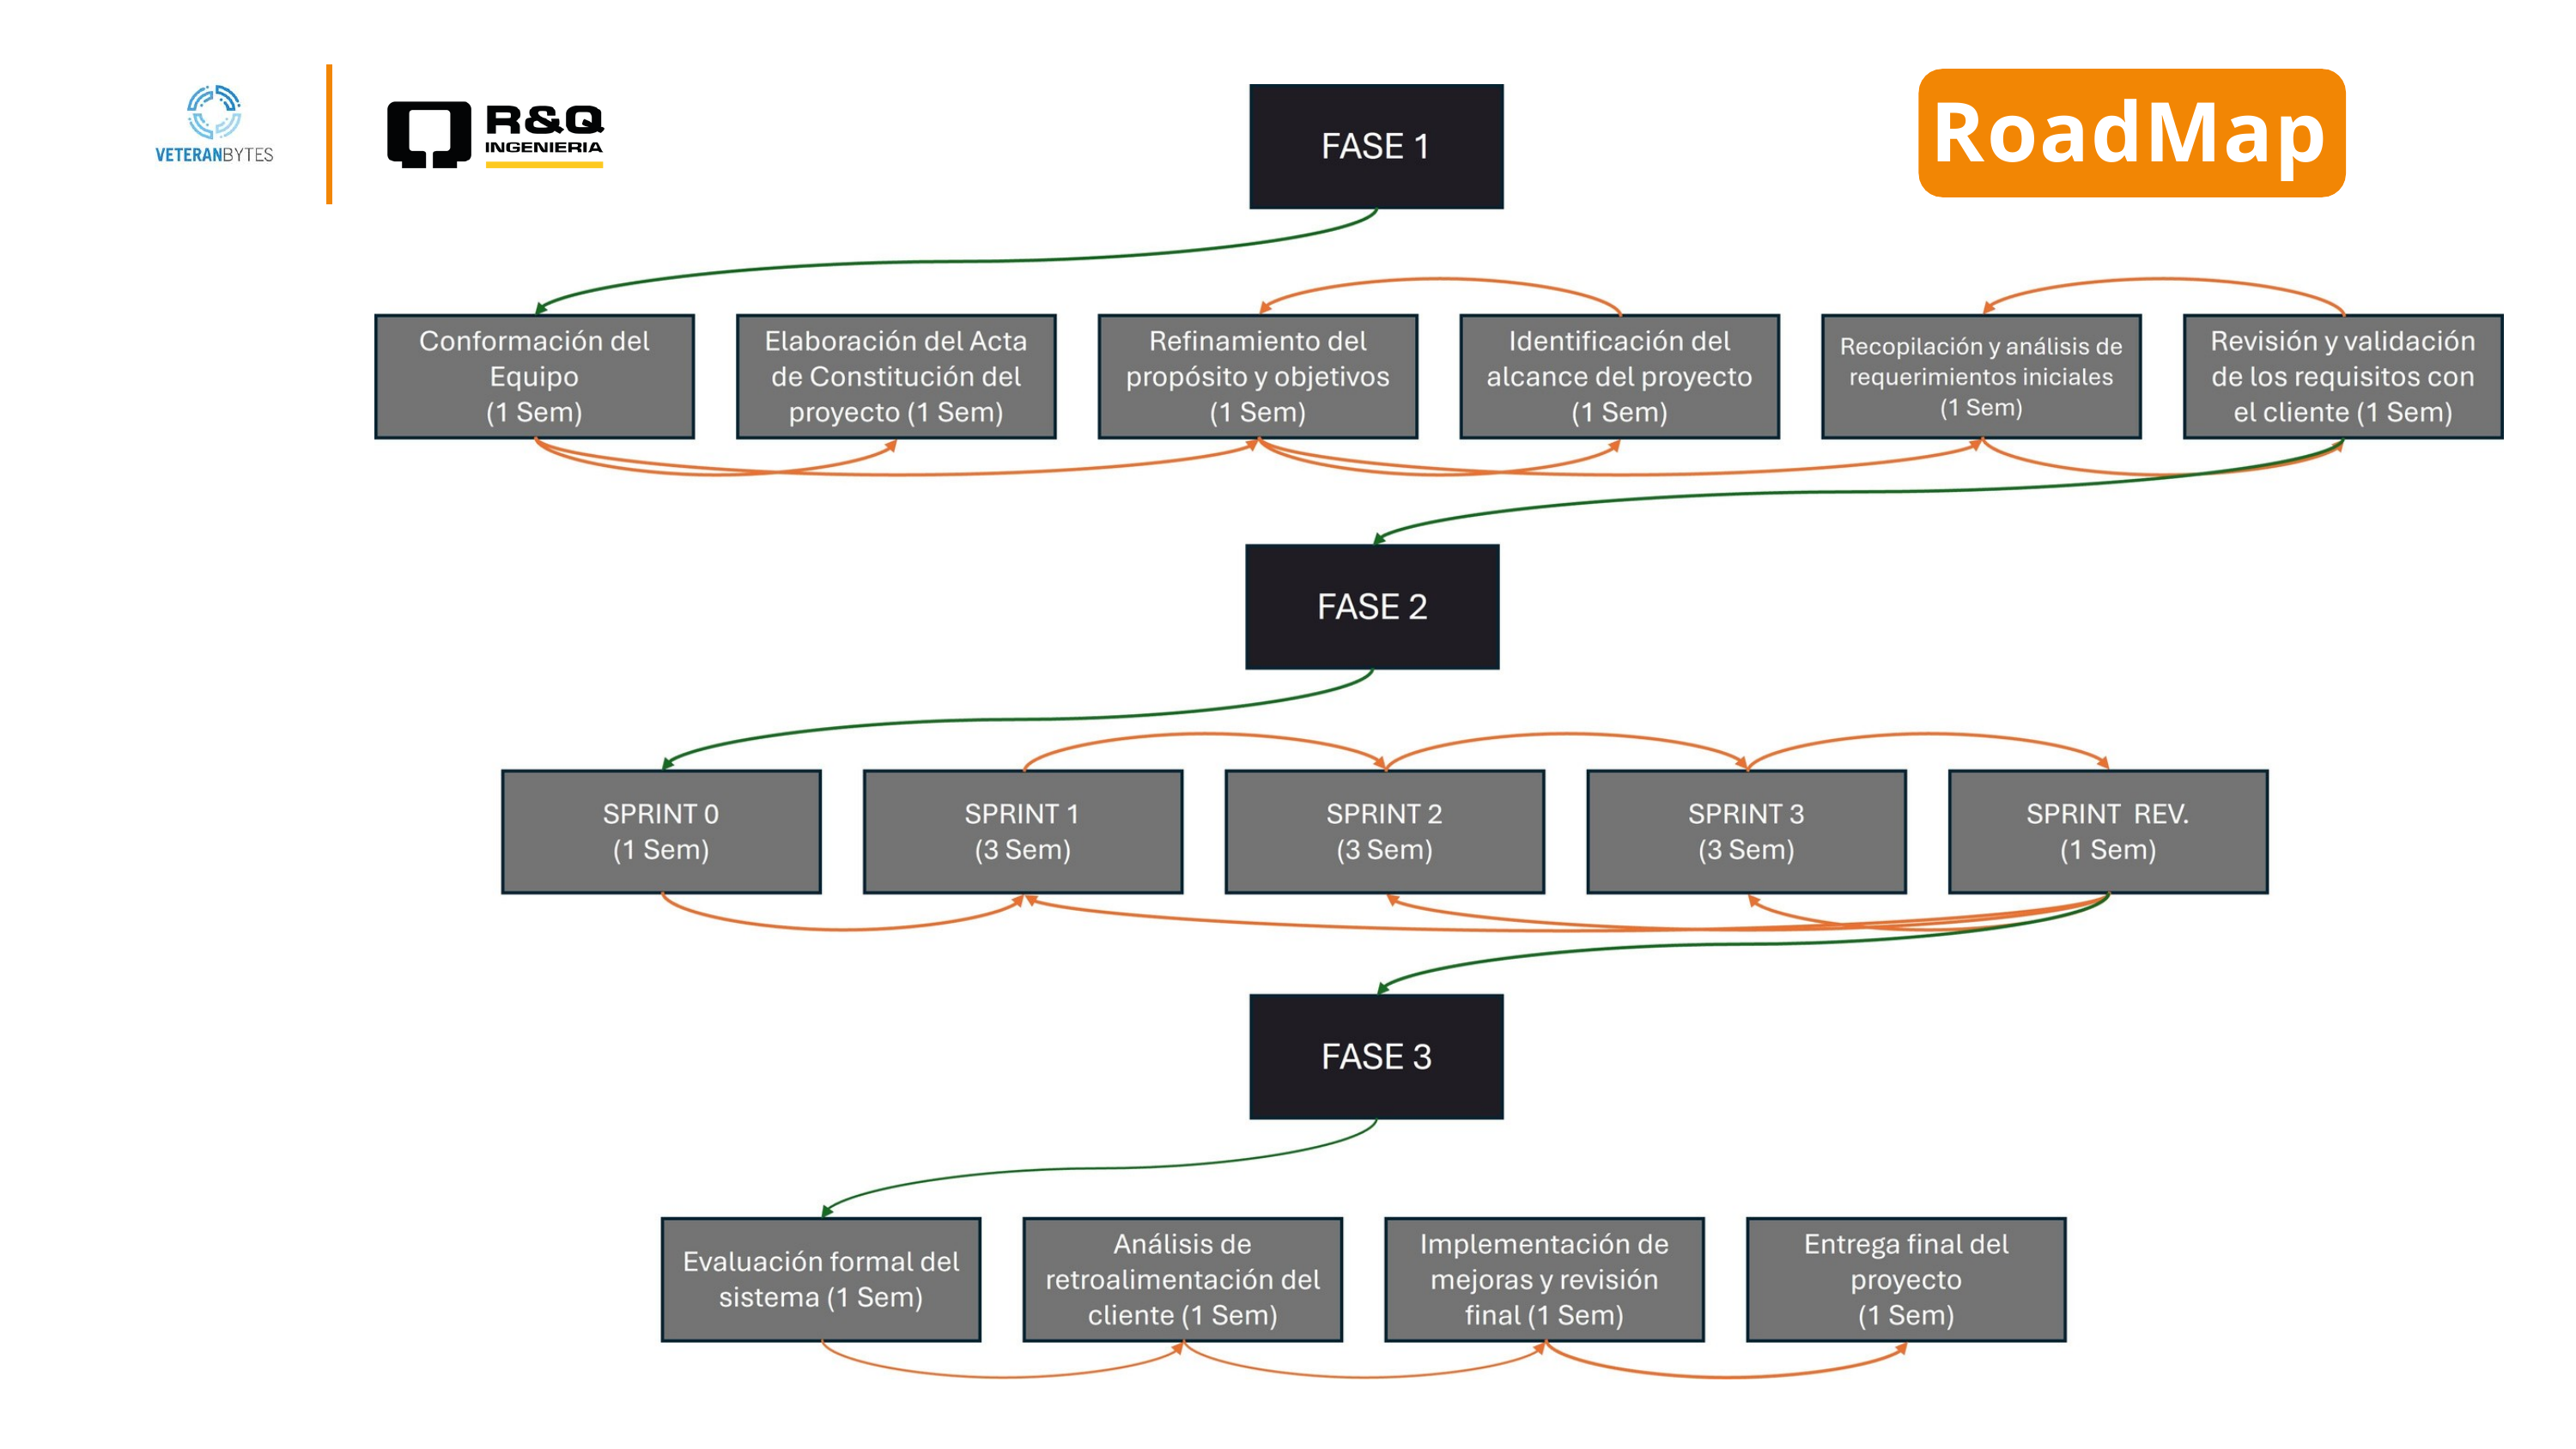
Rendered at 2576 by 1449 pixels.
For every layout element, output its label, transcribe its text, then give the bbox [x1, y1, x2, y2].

picture [374, 84, 2505, 1379]
text_box [1921, 69, 2343, 82]
title RoadMap [1929, 77, 2336, 82]
picture [154, 74, 276, 170]
